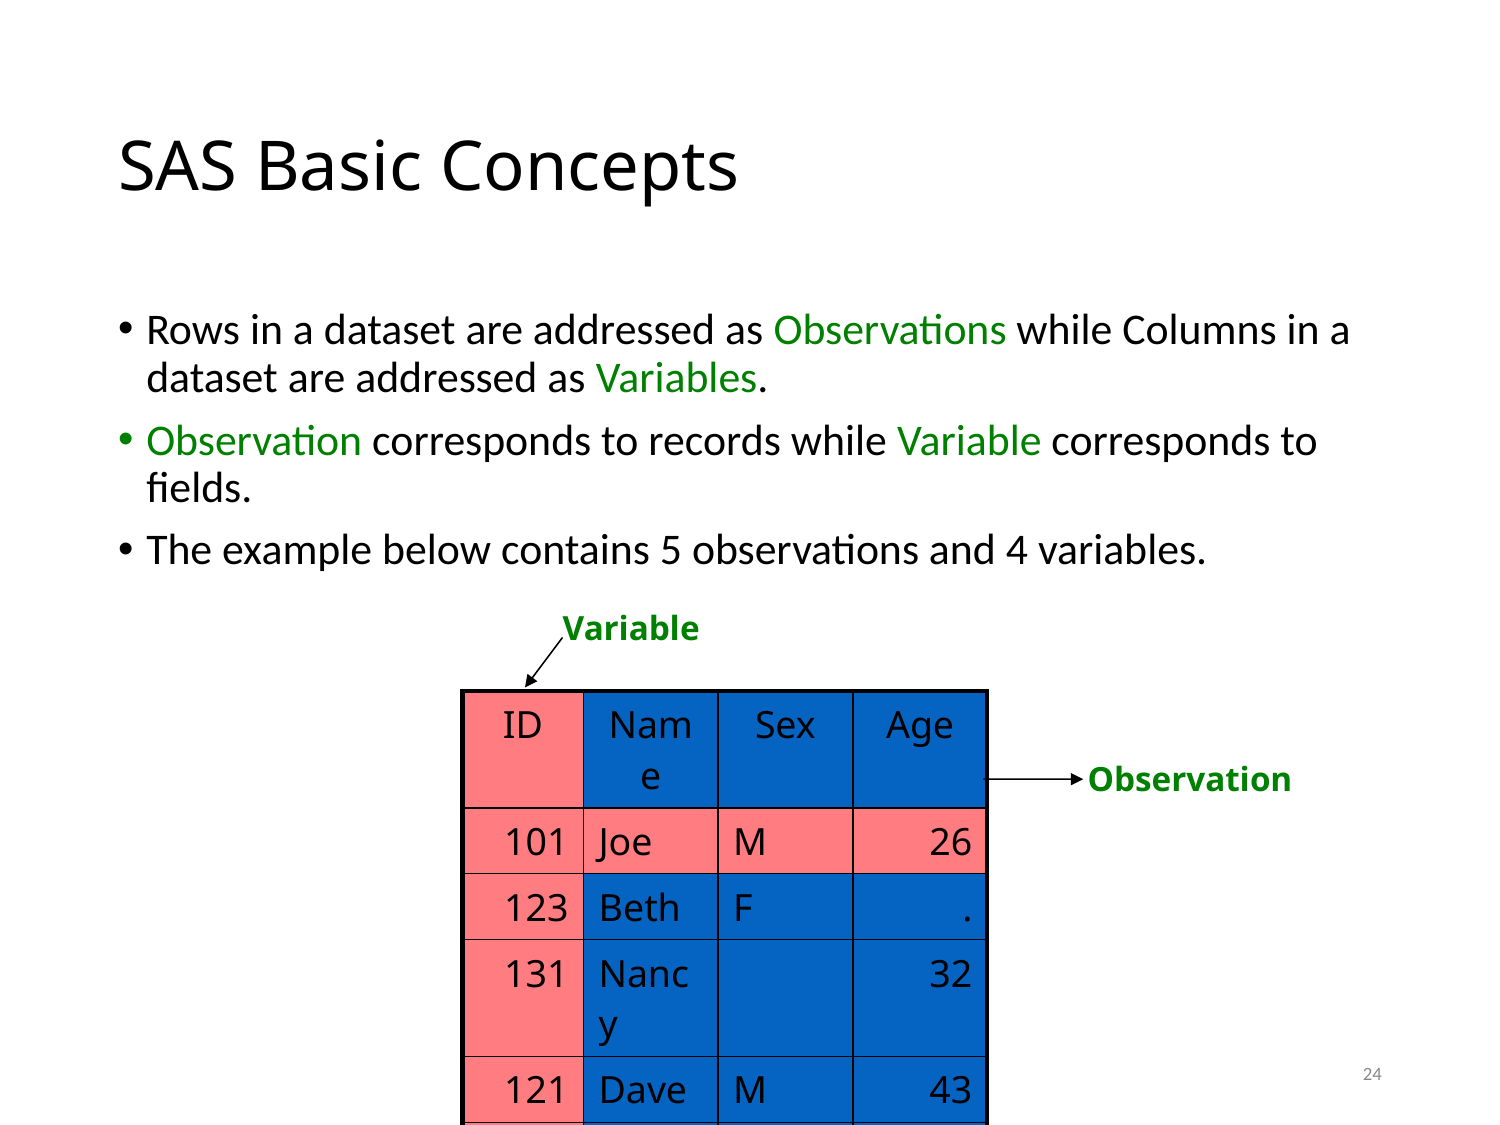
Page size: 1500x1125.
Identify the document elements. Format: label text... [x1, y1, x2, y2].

slide_number 24 [1059, 1042, 1397, 1103]
text_box Variable [547, 599, 723, 655]
table_cell 121 [465, 1057, 583, 1122]
table_header ID [465, 693, 583, 807]
list Rows in a dataset are addressed as Observations while Columns in a dataset are addressed as Variables. Observation corresponds to records while Variable corresponds to fields. The example below contains 5 observations and 4 variables. [103, 299, 1397, 1014]
table_cell Beth [584, 874, 717, 939]
table_cell 123 [465, 874, 583, 939]
table_cell 32 [854, 940, 985, 1056]
table_cell M [719, 1057, 852, 1122]
table_cell [719, 940, 852, 1056]
table_cell 131 [465, 940, 583, 1056]
table_cell 43 [854, 1057, 985, 1122]
table_cell M [719, 809, 852, 873]
title SAS Basic Concepts [103, 59, 1397, 278]
table_header Sex [719, 693, 852, 807]
table_cell Dave [584, 1057, 717, 1122]
text_box [525, 655, 550, 688]
table_header Age [854, 693, 985, 807]
table_cell F [719, 874, 852, 939]
table_cell Joe [584, 809, 717, 873]
table_cell 101 [465, 809, 583, 873]
table_cell Nancy [584, 940, 717, 1056]
table_cell . [854, 874, 985, 939]
table_header Name [584, 693, 717, 807]
text_box Observation [1072, 751, 1325, 806]
table_cell 26 [854, 809, 985, 873]
